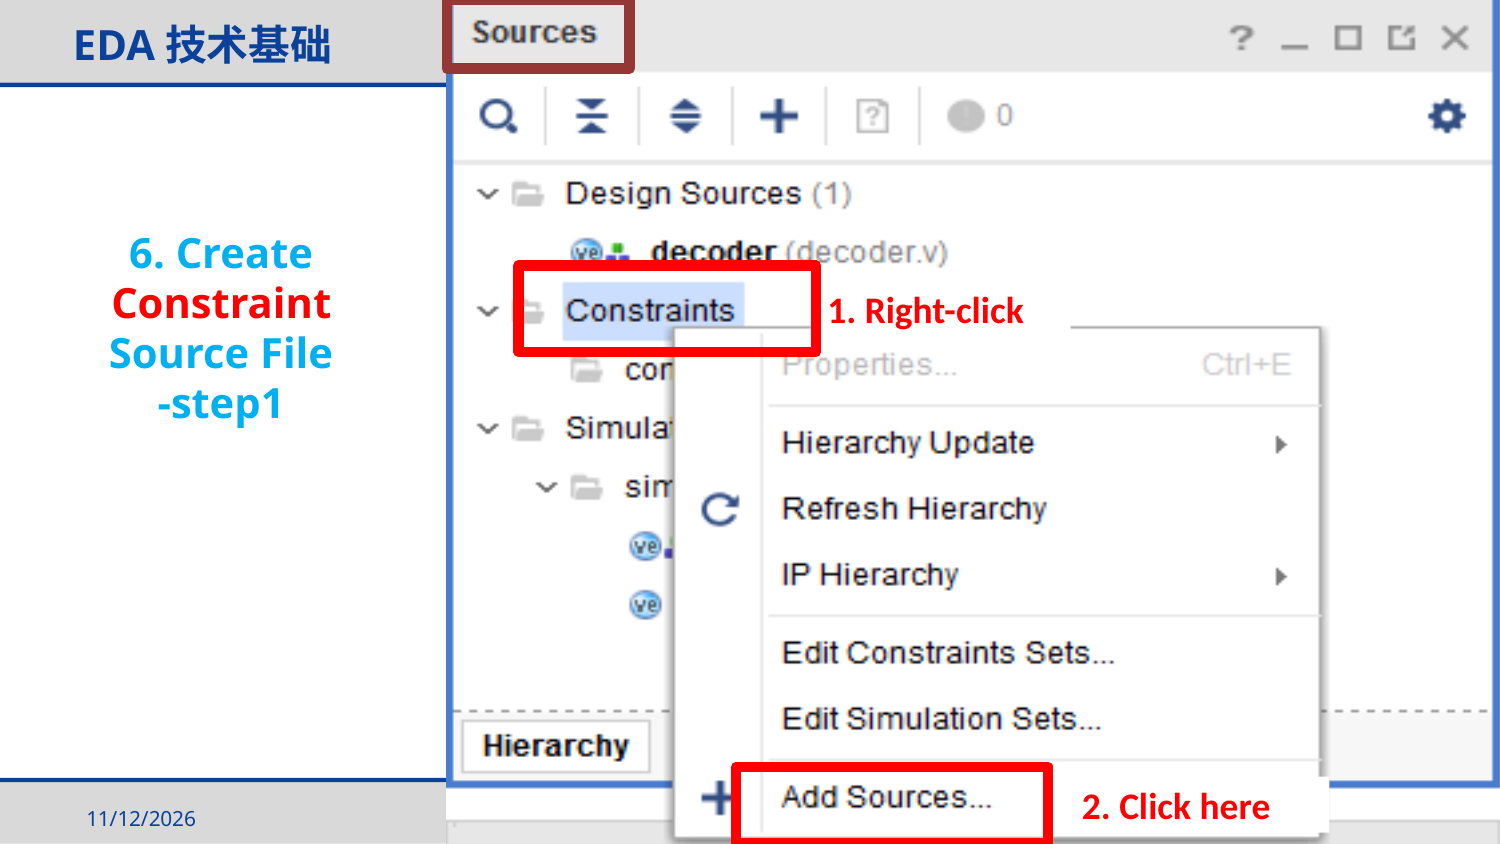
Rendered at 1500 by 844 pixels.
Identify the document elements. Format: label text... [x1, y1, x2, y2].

text_box EDA技术基础 [58, 11, 441, 88]
picture [446, 0, 1500, 844]
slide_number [75, 797, 425, 843]
text_box 6. Create Constraint Source File -step1 [43, 169, 399, 483]
